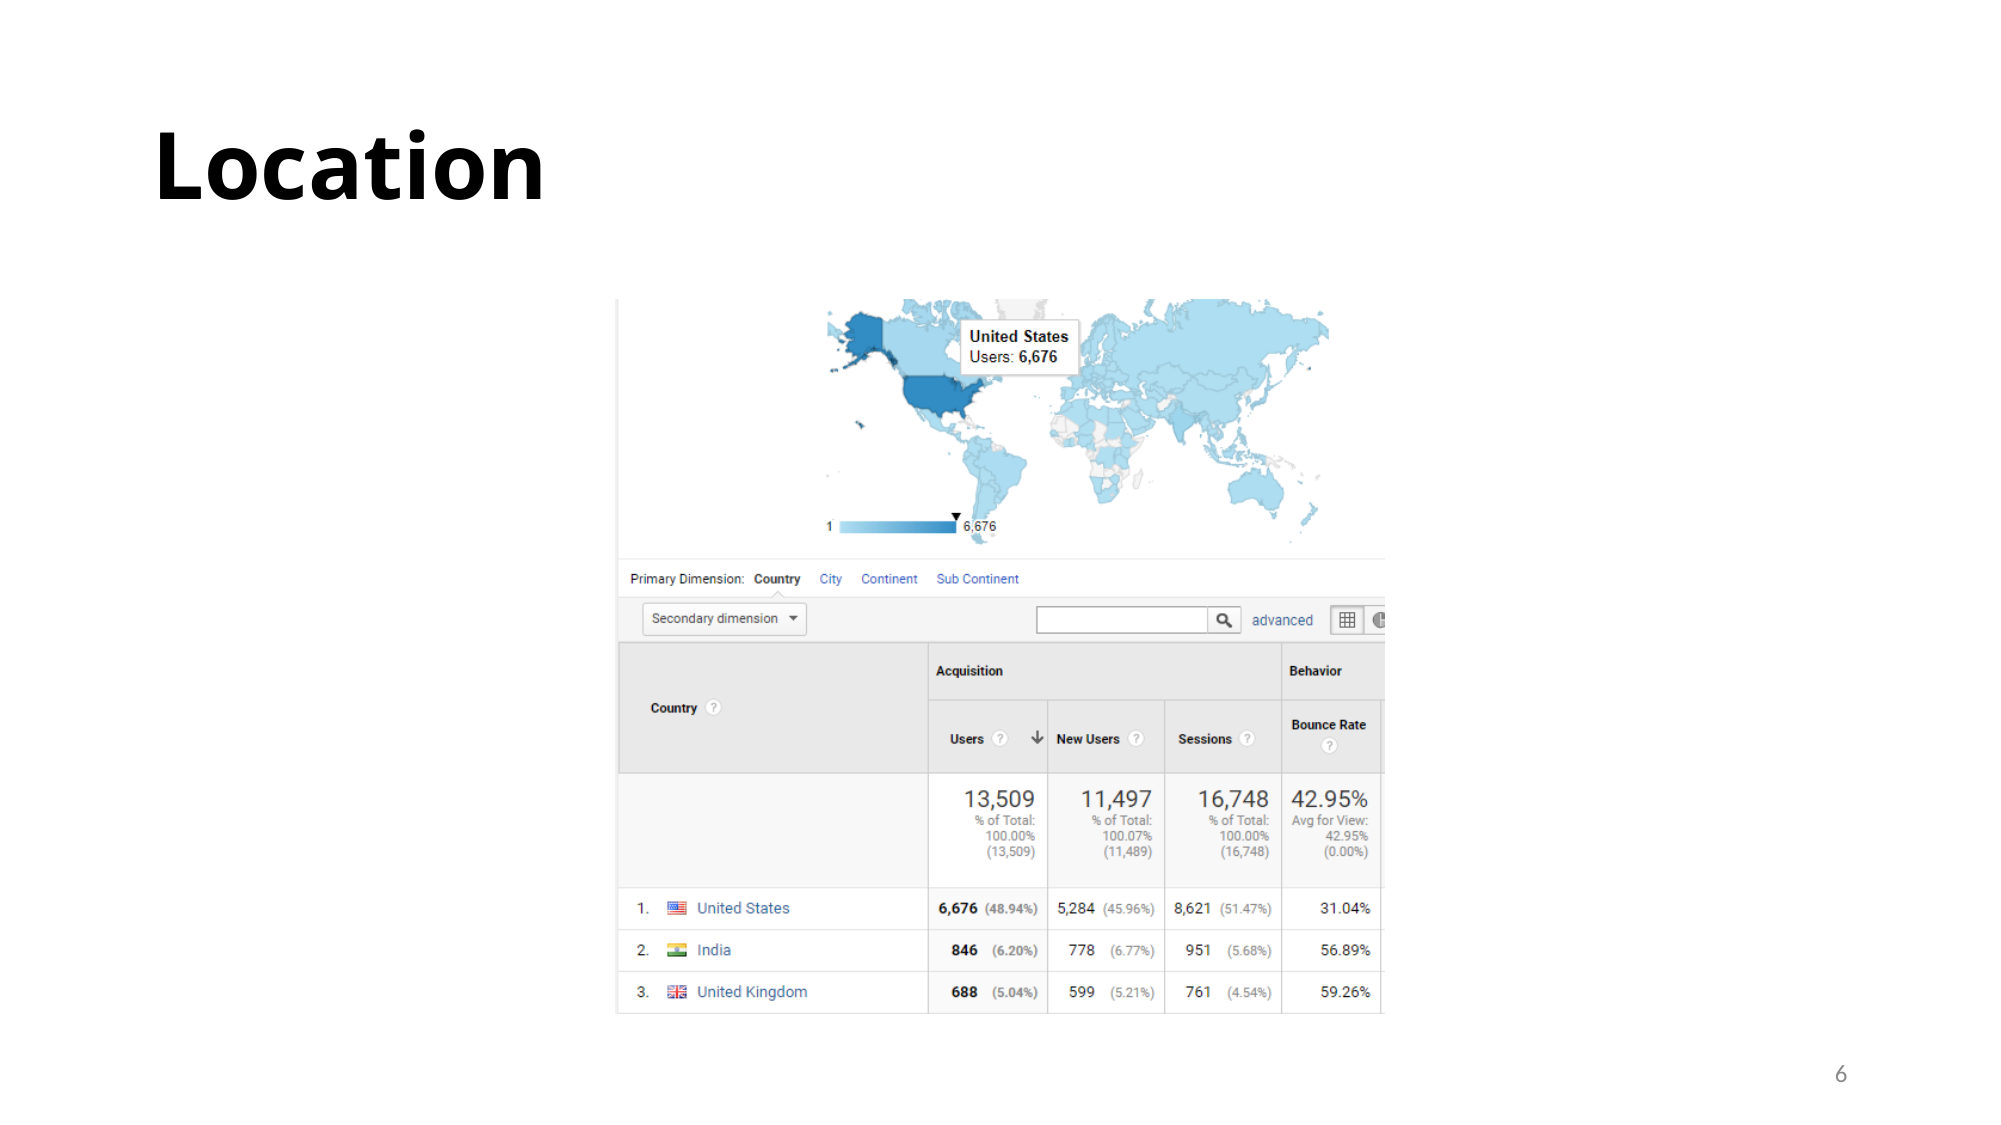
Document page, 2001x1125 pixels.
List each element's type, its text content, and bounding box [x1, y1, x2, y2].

title L [137, 59, 1863, 278]
text_box Location [137, 60, 1432, 279]
picture [615, 299, 1385, 1014]
slide_number 6 [1412, 1042, 1863, 1103]
